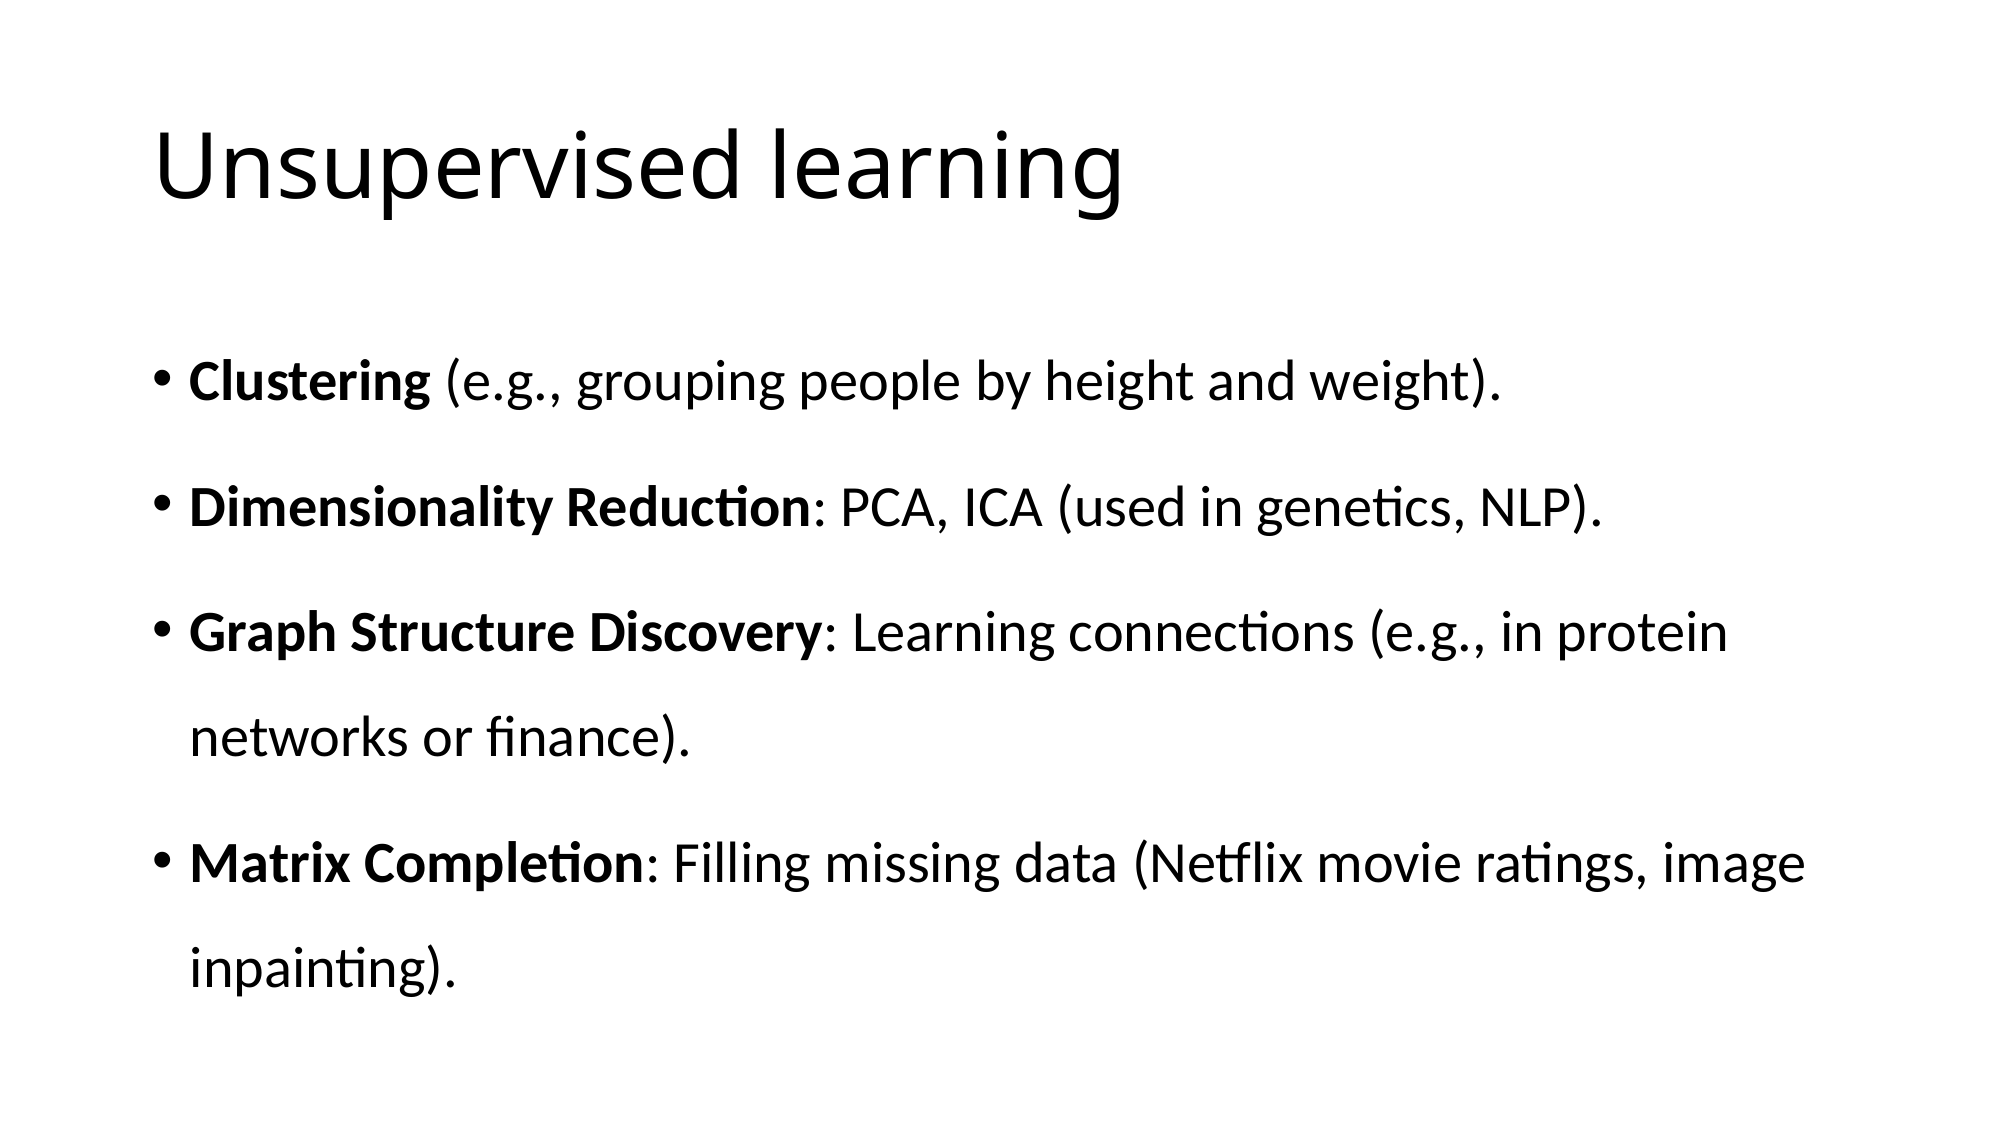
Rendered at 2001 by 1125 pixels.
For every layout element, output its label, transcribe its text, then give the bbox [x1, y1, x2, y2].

title Unsupervised learning [137, 59, 1863, 278]
list Clustering (e.g., grouping people by height and weight). Dimensionality Reduction: PCA, ICA (used in genetics, NLP). Graph Structure Discovery: Learning connections (e.g., in protein networks or finance). Matrix Completion: Filling missing data (Netflix movie ratings, image inpainting). [137, 299, 1863, 1014]
